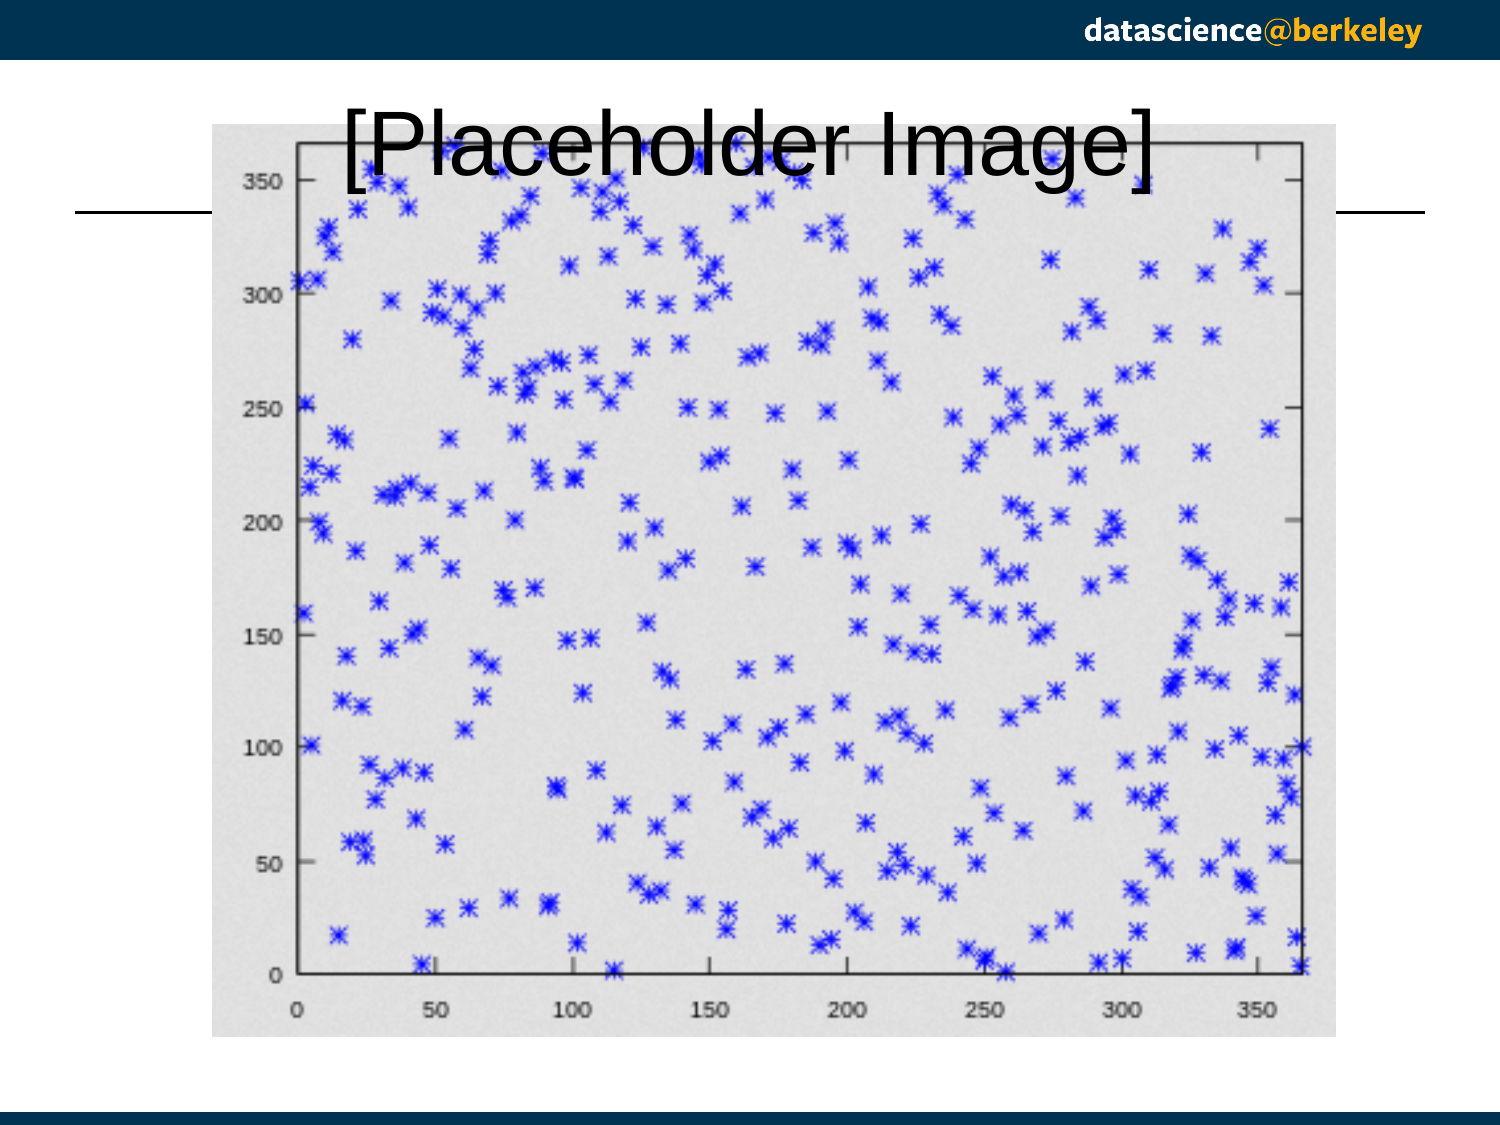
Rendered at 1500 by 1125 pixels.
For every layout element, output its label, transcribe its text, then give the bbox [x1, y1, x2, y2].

picture [1079, 10, 1431, 52]
title [Placeholder Image] [75, 45, 1425, 233]
picture [212, 124, 1336, 1037]
